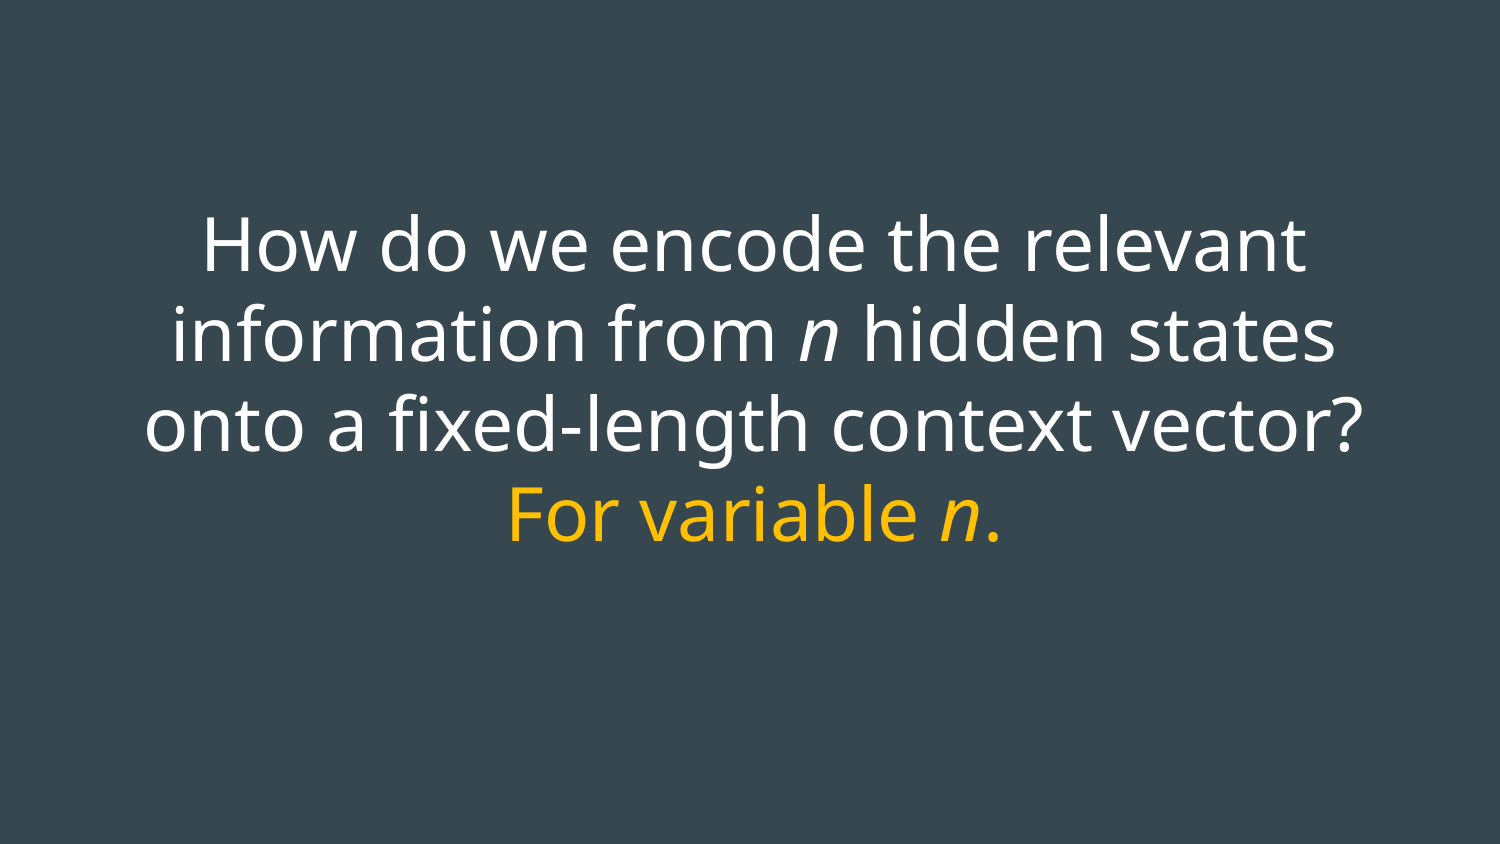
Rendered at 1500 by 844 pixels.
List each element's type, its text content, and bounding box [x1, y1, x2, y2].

title How do we encode the relevant information from n hidden states onto a fixed-length context vector? For variable n. [110, 351, 1399, 493]
